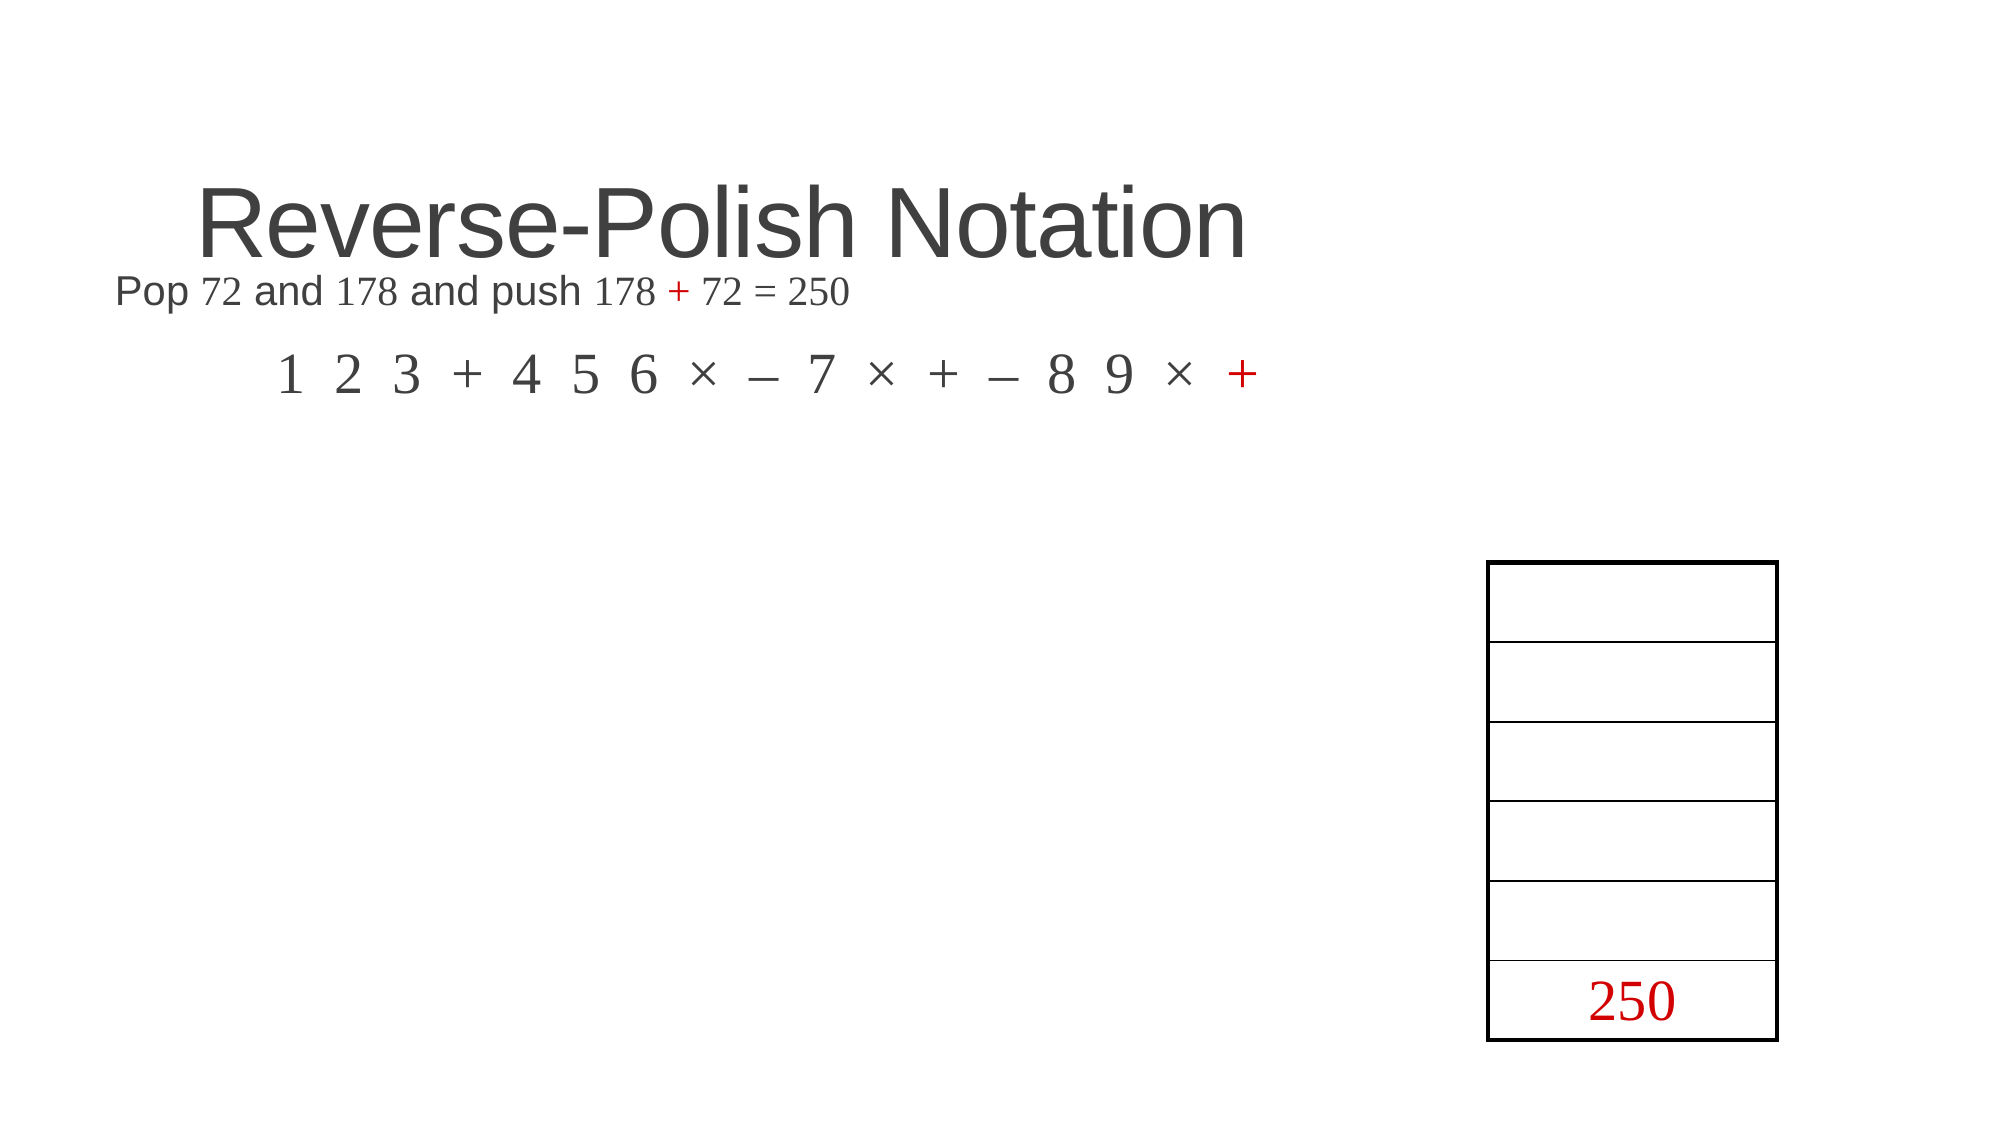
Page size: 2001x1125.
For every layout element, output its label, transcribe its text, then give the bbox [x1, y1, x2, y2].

table_cell 250 [1490, 961, 1775, 1038]
title Reverse-Polish Notation [180, 47, 1830, 261]
list Pop 72 and 178 and push 178 + 72 = 250 1 2 3 + 4 5 6 × – 7 × + – 8 9 × + [99, 261, 1900, 1005]
table_header [1490, 565, 1775, 641]
table_cell [1490, 882, 1775, 960]
table_cell [1490, 723, 1775, 800]
table_cell [1490, 643, 1775, 721]
table_cell [1490, 802, 1775, 880]
